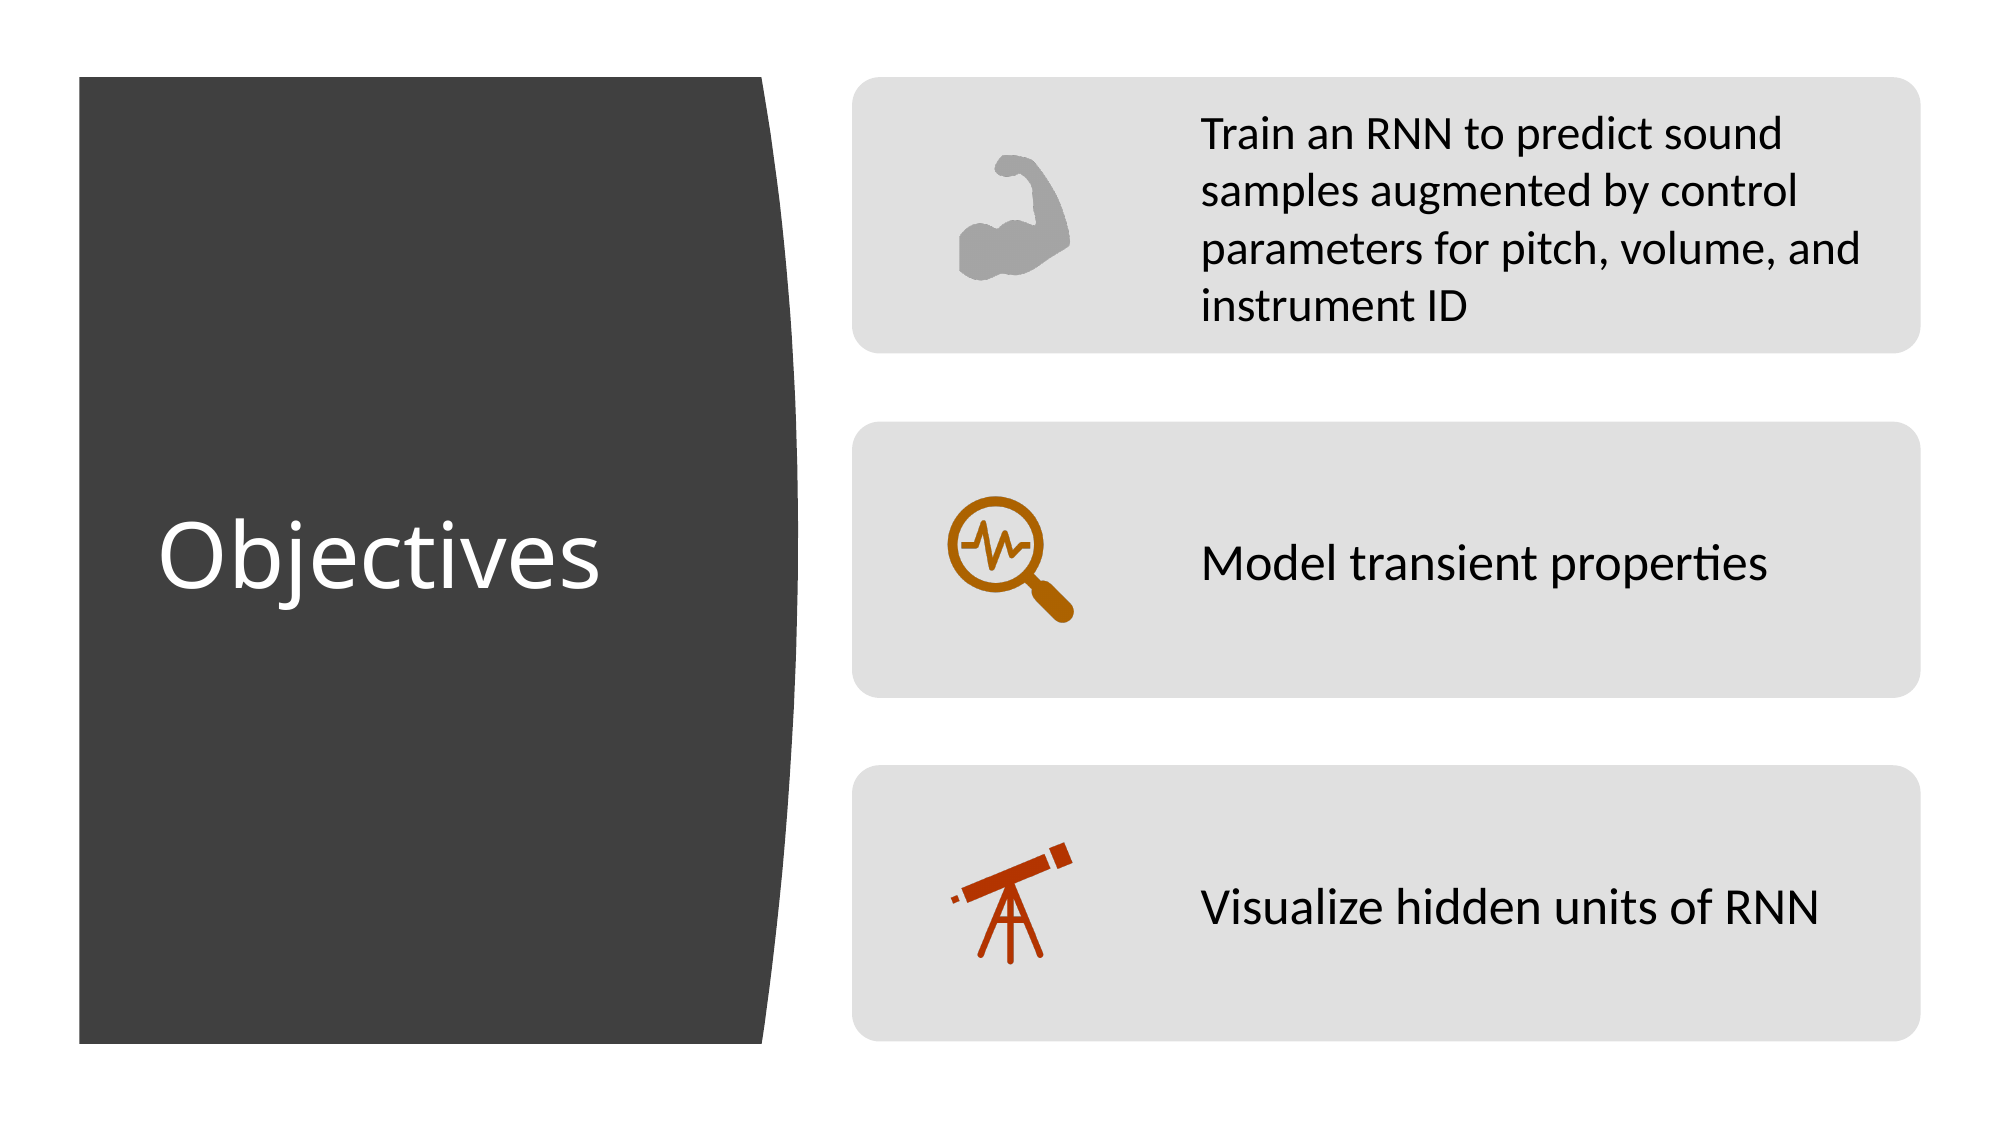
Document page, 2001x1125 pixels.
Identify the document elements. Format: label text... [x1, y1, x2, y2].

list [852, 77, 1921, 1043]
title Objectives [141, 166, 702, 953]
text_box [78, 76, 800, 1045]
